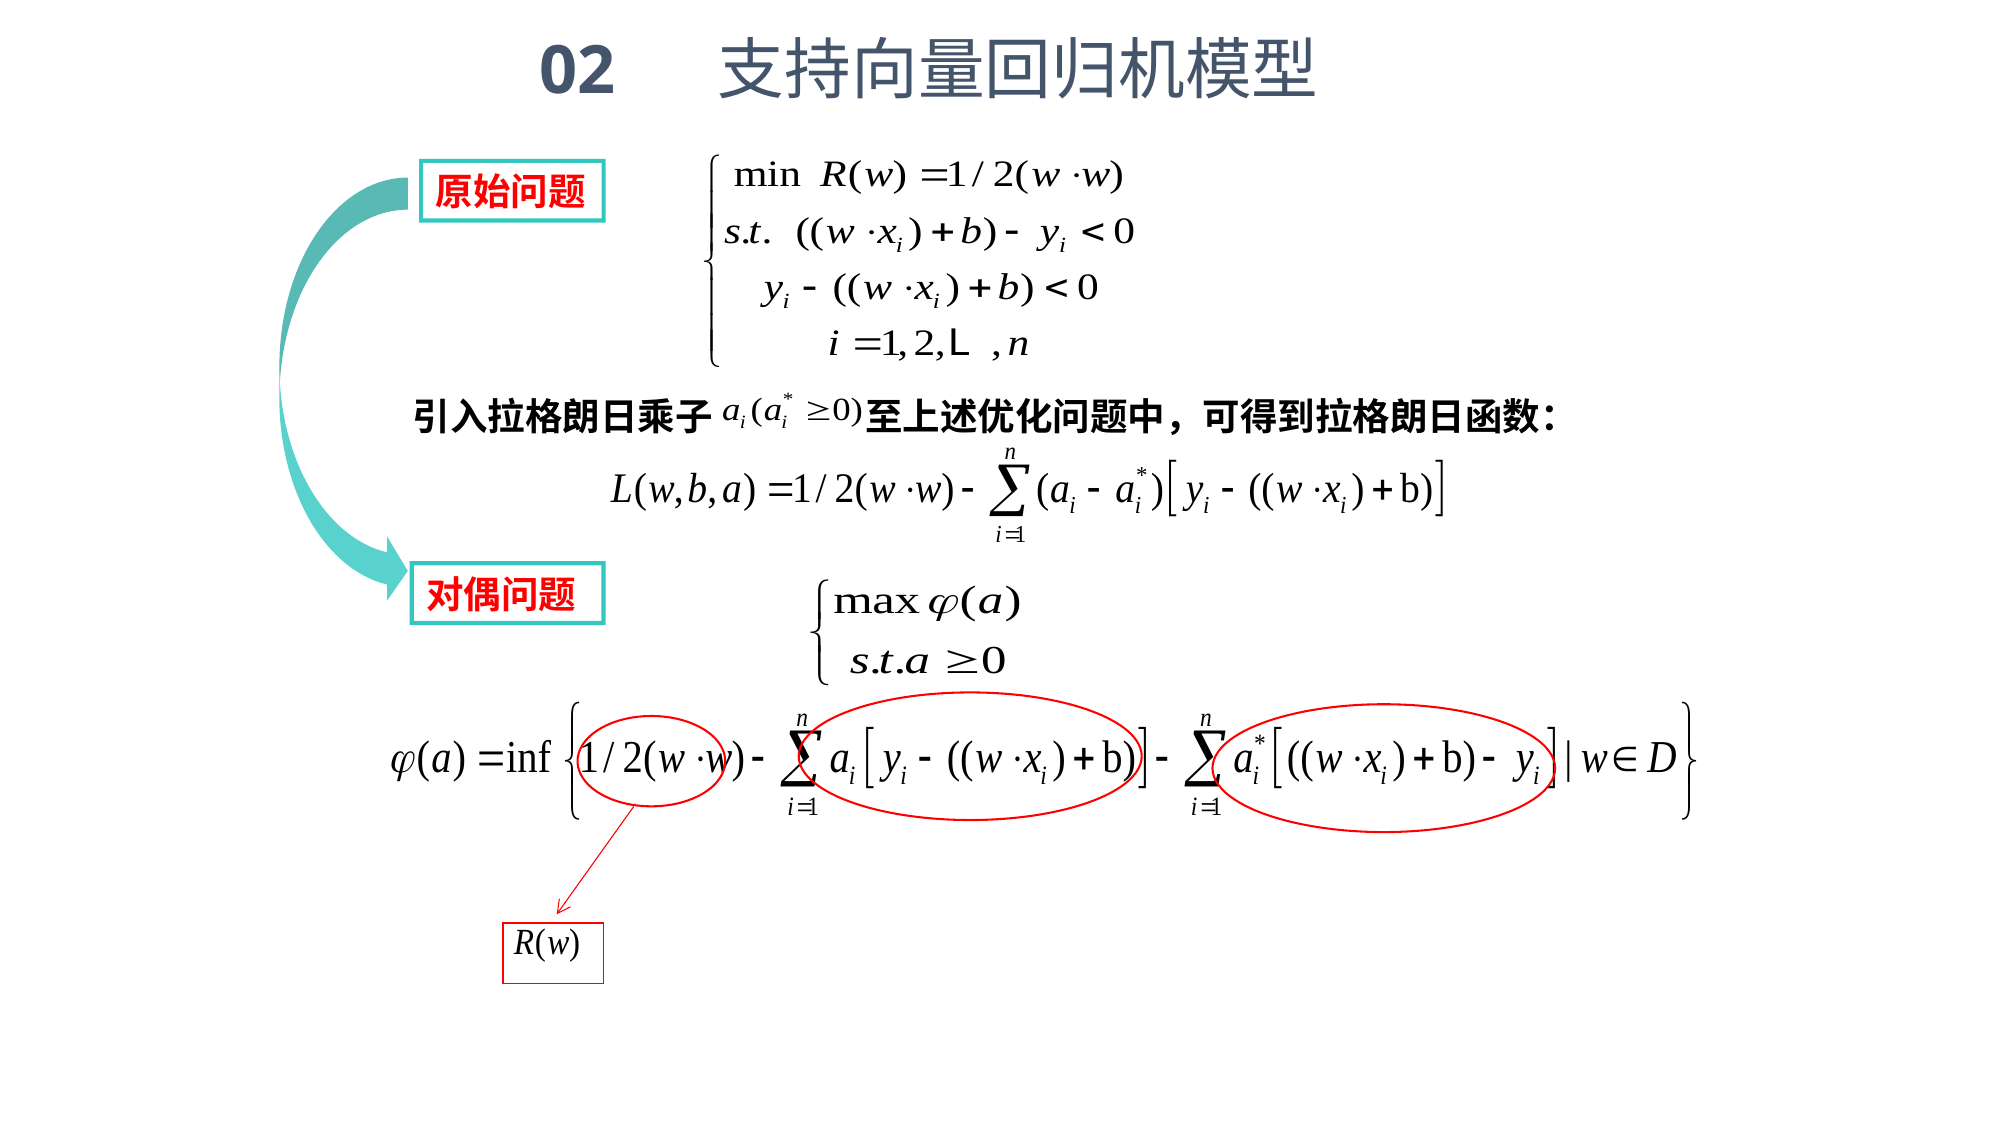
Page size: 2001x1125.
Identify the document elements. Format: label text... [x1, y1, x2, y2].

text_box [503, 923, 604, 984]
text_box 引入拉格朗日乘子 至上述优化问题中，可得到拉格朗日函数： [397, 385, 1591, 581]
text_box 对偶问题 [411, 563, 604, 623]
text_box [507, 921, 586, 971]
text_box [799, 573, 1033, 692]
text_box [278, 176, 410, 604]
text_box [385, 692, 1707, 830]
text_box [1331, 830, 1437, 834]
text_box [556, 806, 634, 915]
text_box 原始问题 [421, 160, 604, 221]
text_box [716, 385, 870, 432]
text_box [603, 432, 1452, 552]
text_box 02 支持向量回归机模型 [524, 19, 1405, 114]
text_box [694, 148, 1144, 374]
